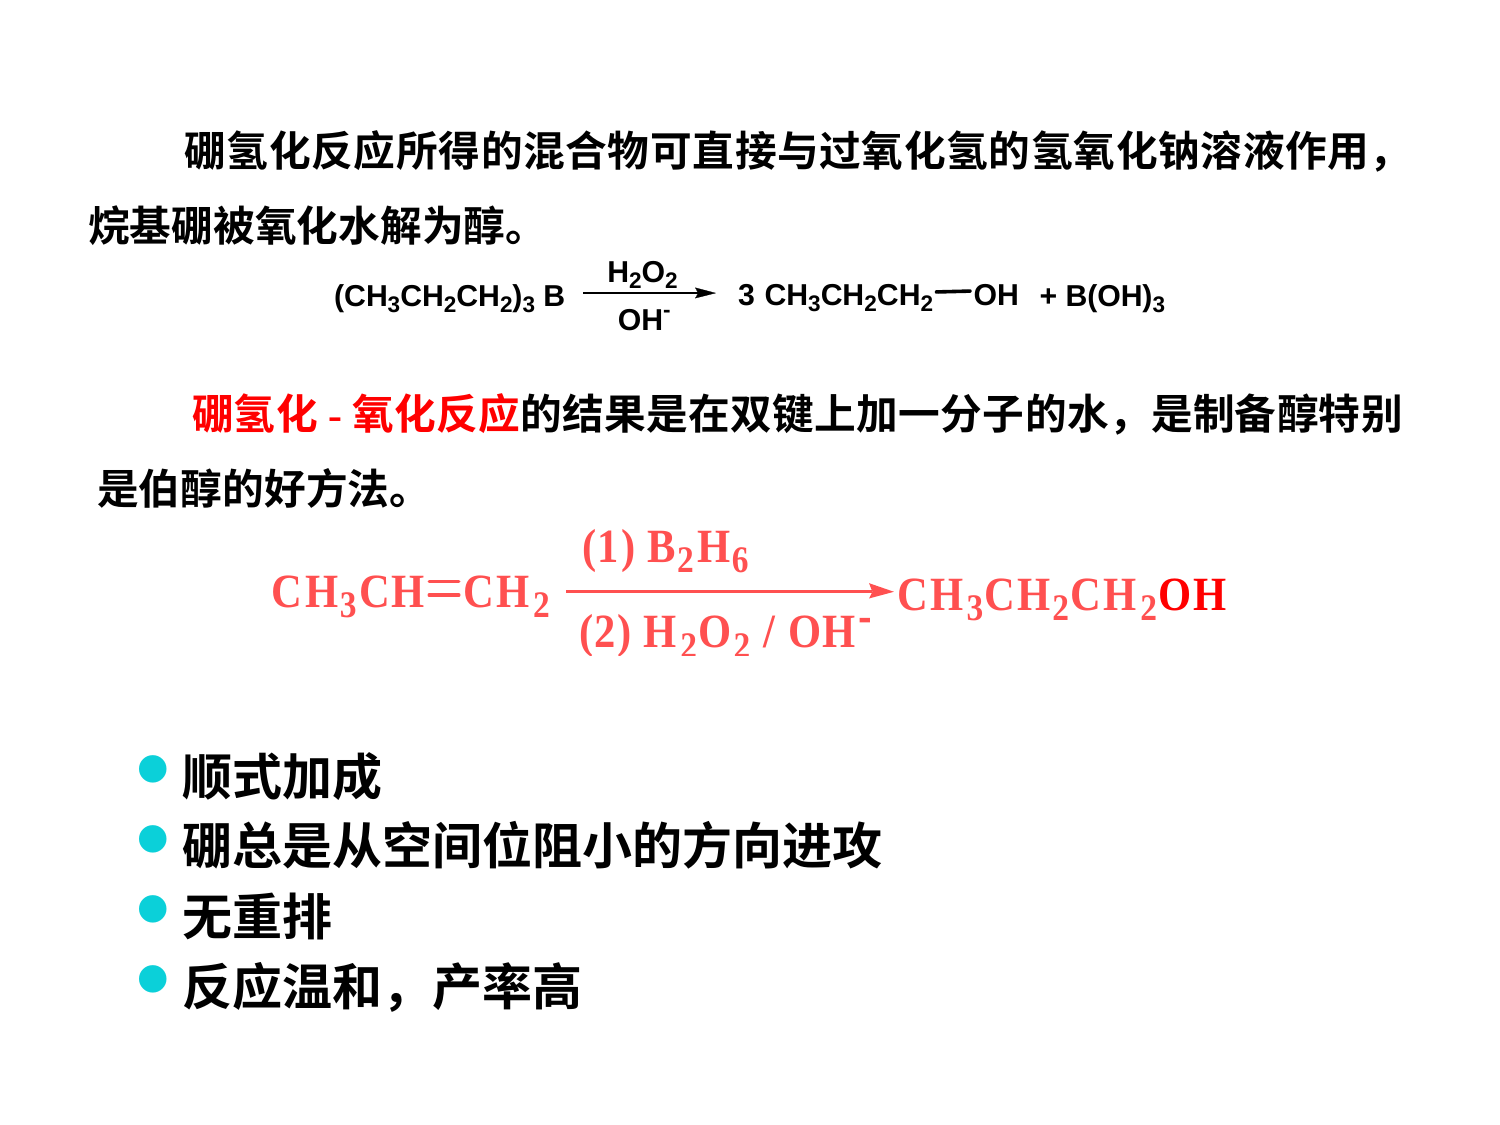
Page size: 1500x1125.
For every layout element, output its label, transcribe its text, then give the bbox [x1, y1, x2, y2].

text_box 硼氢化反应所得的混合物可直接与过氧化氢的氢氧化钠溶液作用，烷基硼被氧化水解为醇。 [73, 92, 1427, 258]
text_box 顺式加成 硼总是从空间位阻小的方向进攻 无重排 反应温和，产率高 [120, 737, 1380, 1038]
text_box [329, 255, 1171, 335]
picture [271, 524, 1229, 656]
text_box 硼氢化-氧化反应的结果是在双键上加一分子的水，是制备醇特别是伯醇的好方法。 [82, 355, 1418, 521]
